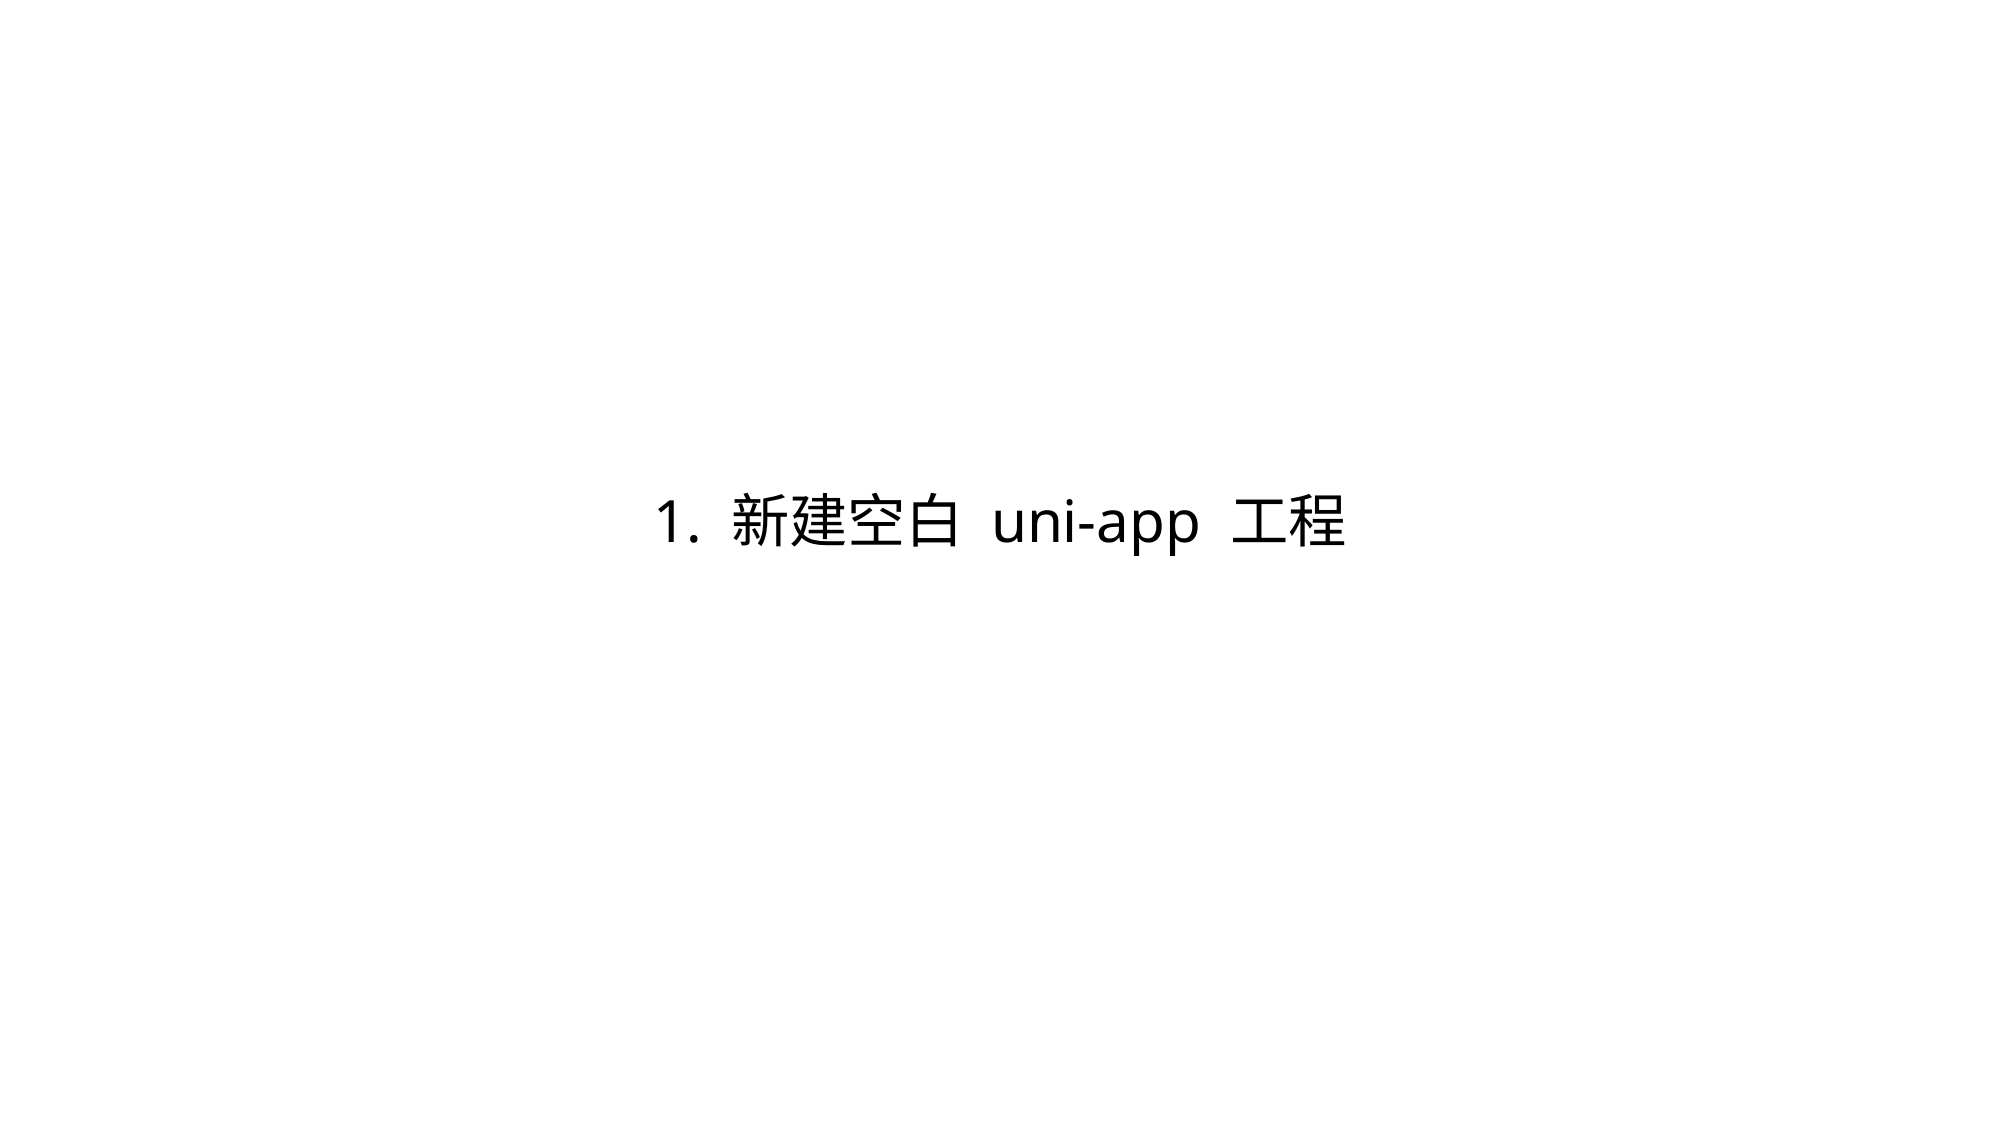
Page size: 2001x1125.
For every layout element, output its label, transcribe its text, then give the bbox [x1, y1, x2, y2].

text_box 1. 新建空白 uni-app 工程 [638, 476, 1362, 562]
